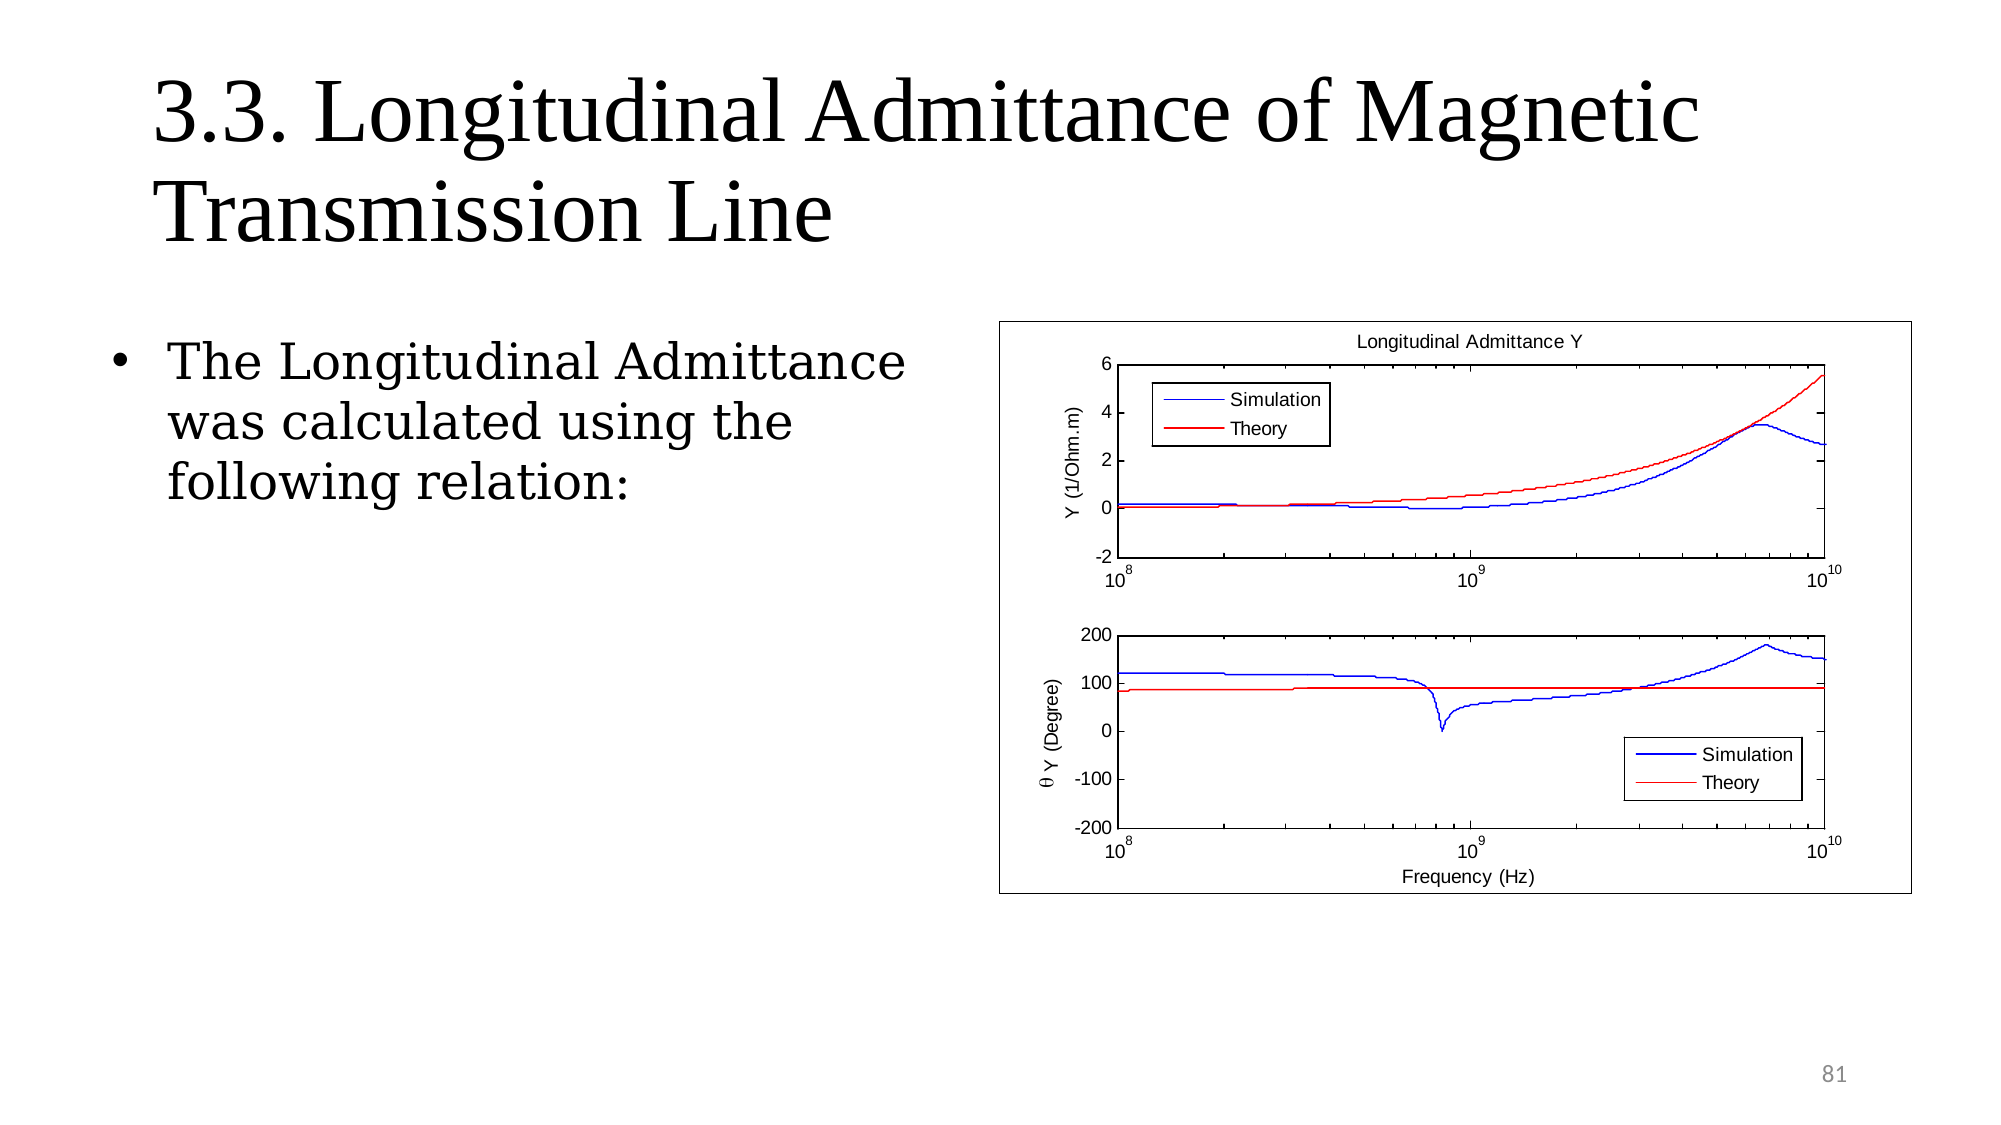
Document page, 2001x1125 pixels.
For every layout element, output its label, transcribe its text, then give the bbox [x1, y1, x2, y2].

picture [999, 321, 1912, 894]
title 3.3. Longitudinal Admittance of Magnetic Transmission Line [137, 53, 1863, 271]
slide_number 81 [1412, 1042, 1863, 1103]
